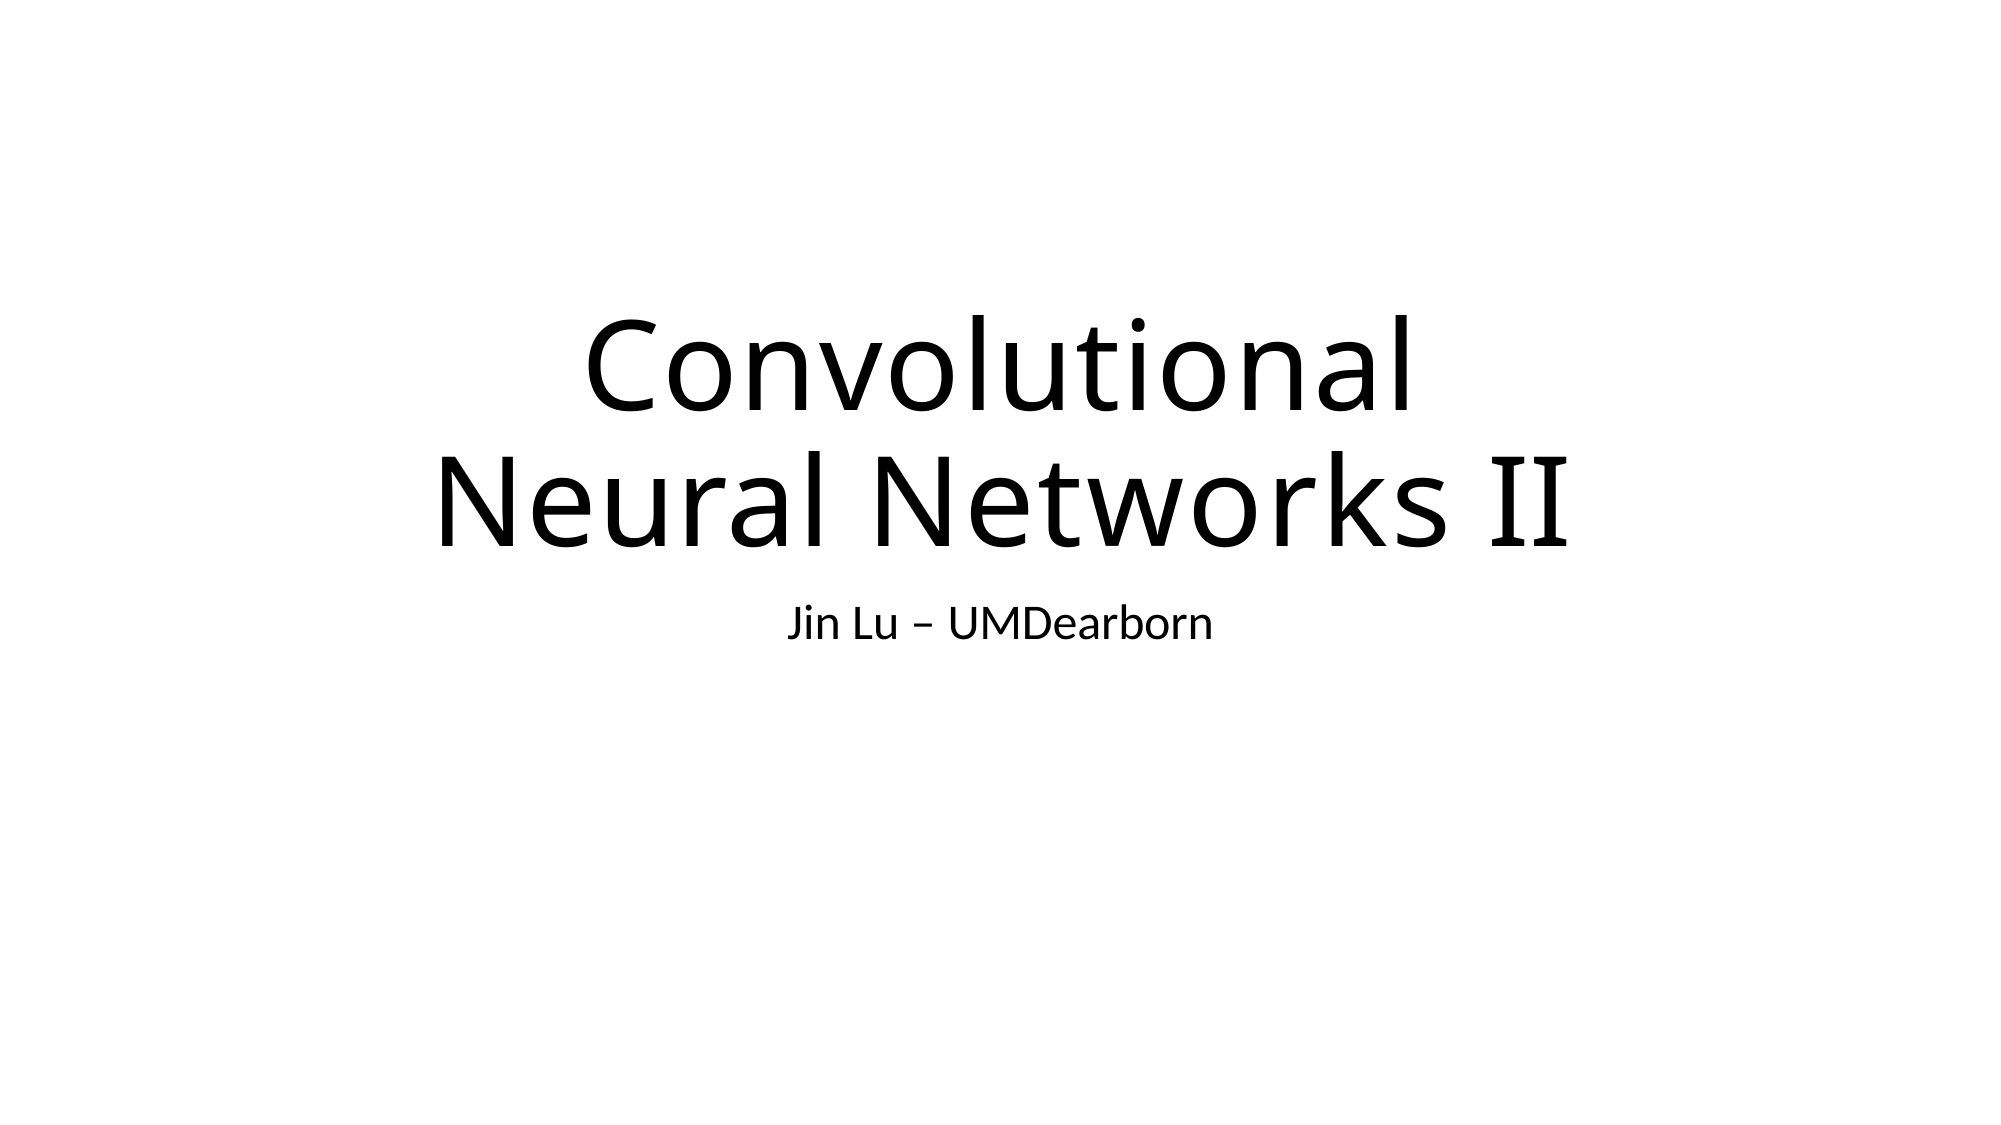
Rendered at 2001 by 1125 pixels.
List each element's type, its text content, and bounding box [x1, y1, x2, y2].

title Convolutional Neural Networks II Jin Lu – UMDearborn [396, 281, 1605, 650]
